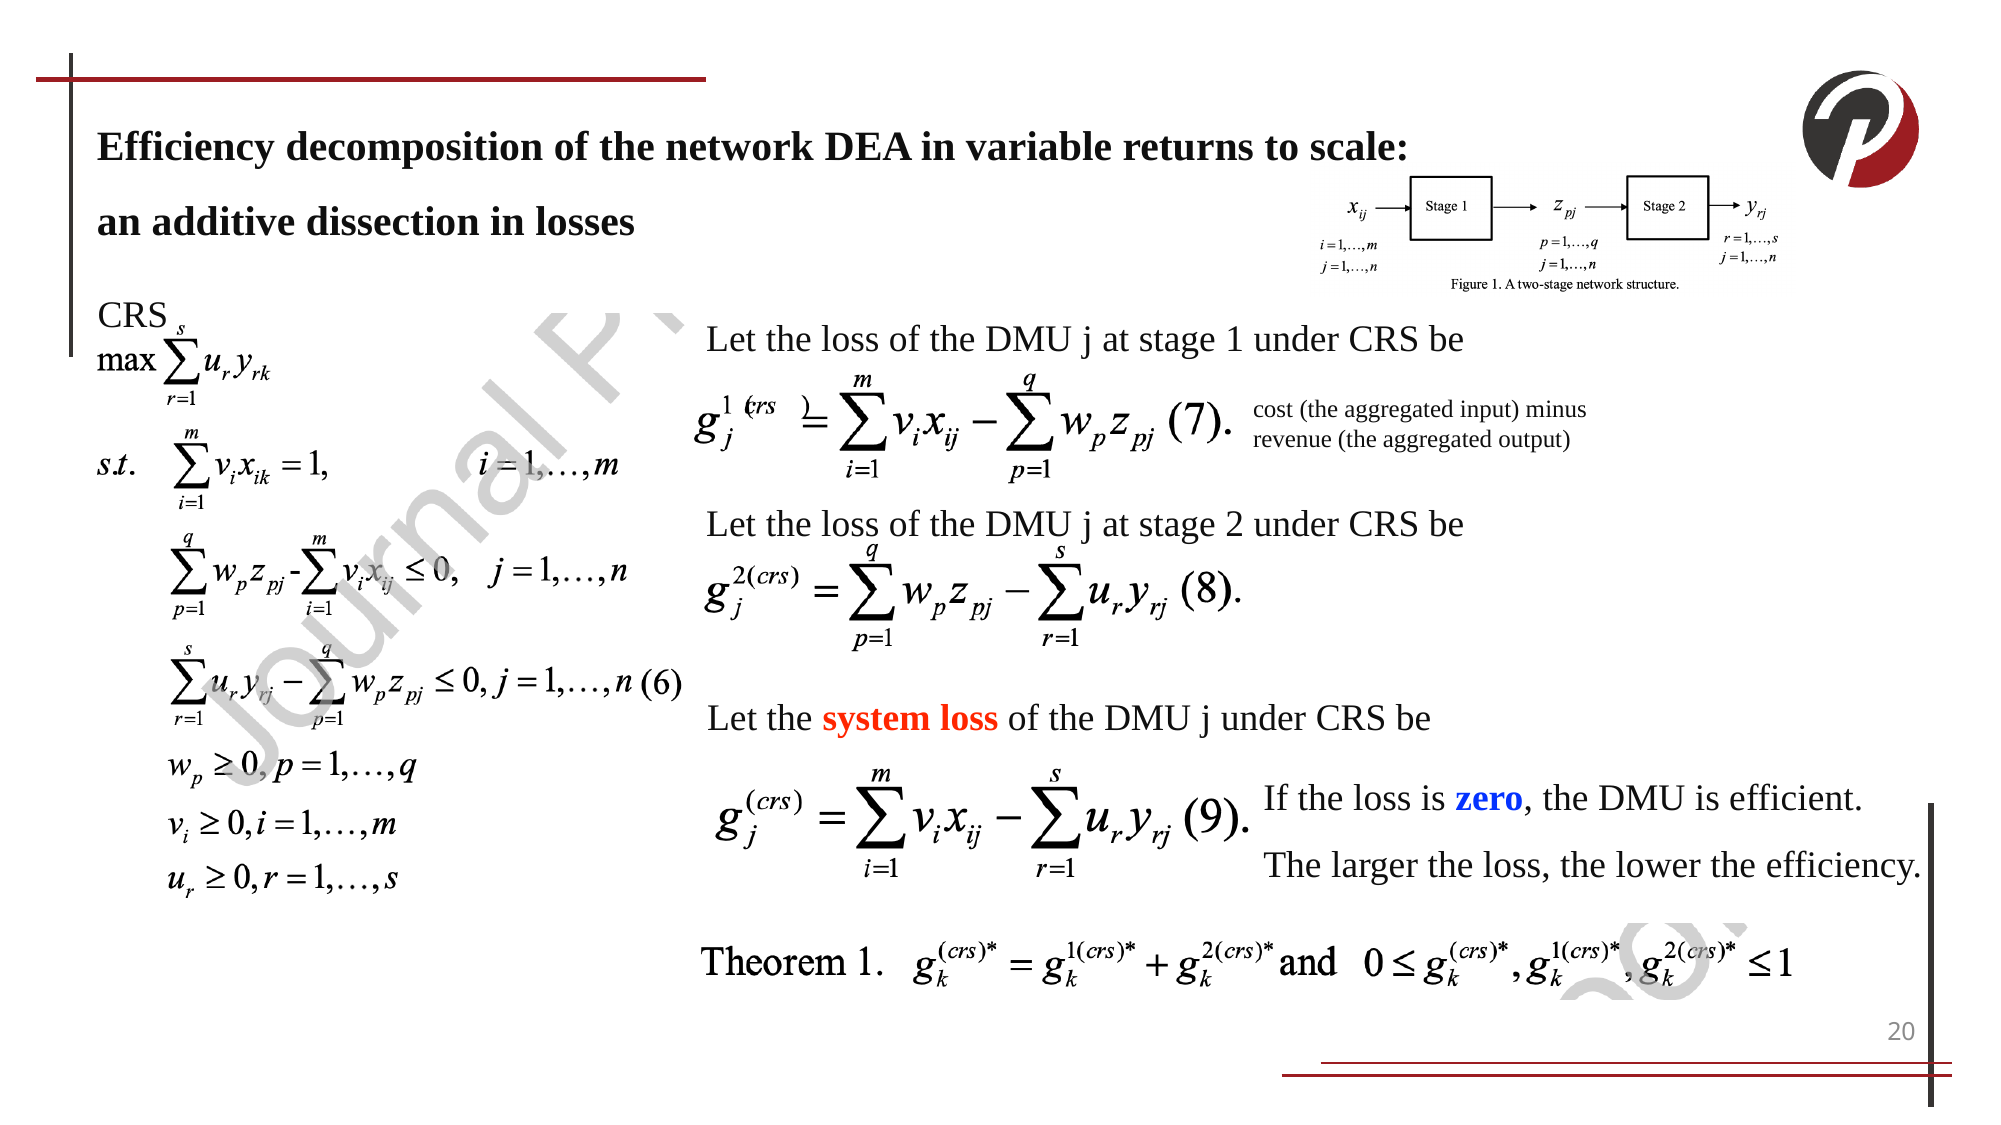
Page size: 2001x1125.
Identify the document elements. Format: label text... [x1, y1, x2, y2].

text_box Let the loss of the DMU j at stage 2 under CRS be [692, 491, 1490, 551]
text_box Efficiency decomposition of the network DEA in variable returns to scale: an additive dissection in losses [82, 86, 1444, 252]
slide_number 20 [1710, 1002, 1931, 1063]
text_box Let the loss of the DMU j at stage 1 under CRS be [691, 306, 1490, 367]
picture [75, 313, 1262, 915]
picture [1309, 55, 1931, 297]
picture [685, 923, 1832, 1000]
text_box Let the system loss of the DMU j under CRS be [692, 685, 1470, 745]
text_box If the loss is zero, the DMU is efficient. The larger the loss, the lower the efficiency. [1248, 743, 1957, 893]
text_box cost (the aggregated input) minus revenue (the aggregated output) [1239, 385, 1621, 461]
text_box CRS [82, 282, 184, 313]
